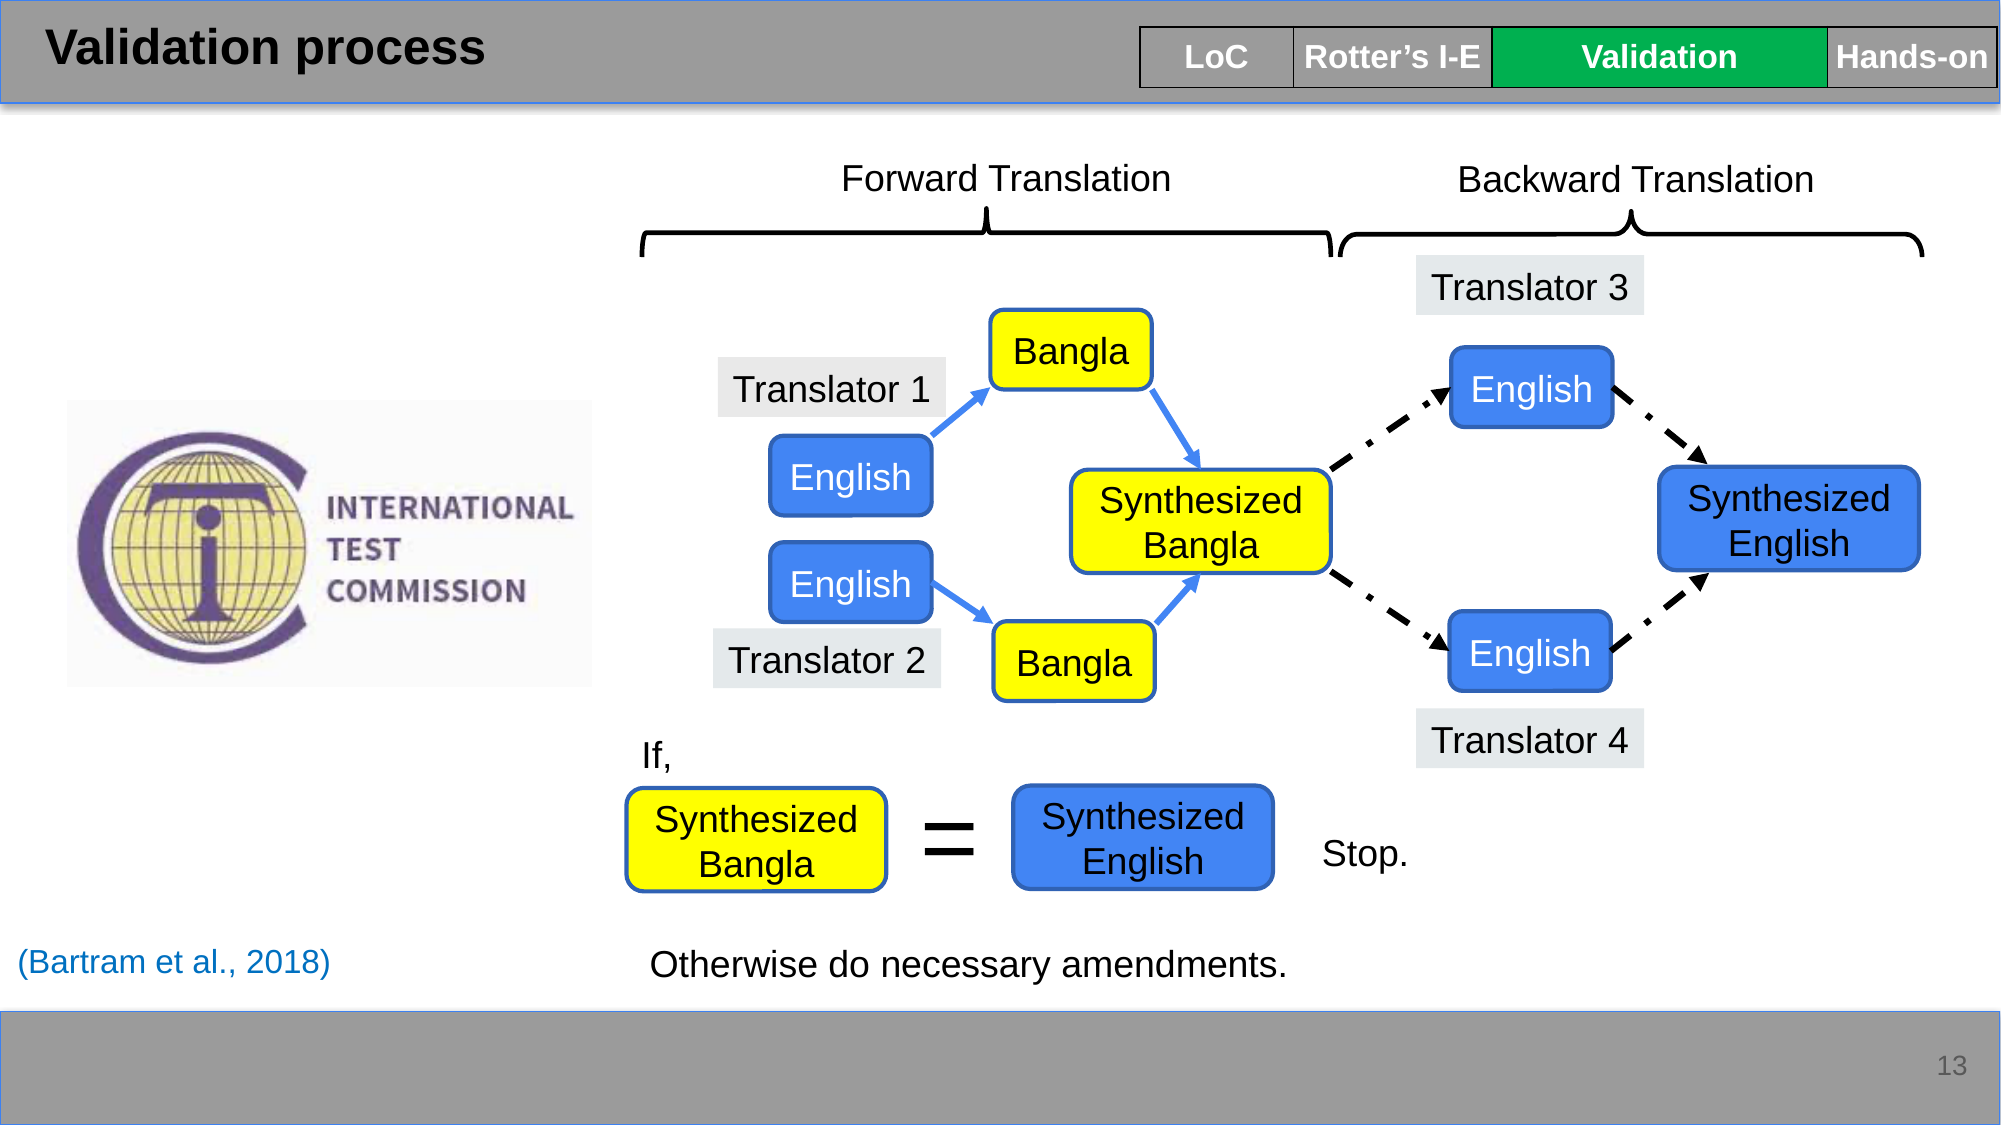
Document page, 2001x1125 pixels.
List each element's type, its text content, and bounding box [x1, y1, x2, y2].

text_box Bangla [991, 619, 1157, 704]
table_header Hands-on [1828, 28, 1996, 87]
slide_number 13 [1862, 1023, 1983, 1110]
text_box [1330, 571, 1450, 652]
text_box [1339, 210, 1923, 258]
text_box English [768, 540, 934, 625]
text_box English [1447, 609, 1613, 693]
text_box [931, 386, 991, 436]
text_box Translator 2 [713, 628, 942, 689]
text_box Otherwise do necessary amendments. [634, 932, 1304, 993]
text_box Stop. [1307, 821, 1425, 881]
table_header LoC [1141, 28, 1293, 87]
text_box Synthesized Bangla [624, 785, 889, 894]
text_box English [768, 433, 934, 518]
text_box English [1449, 345, 1615, 430]
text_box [1610, 572, 1710, 652]
text_box Synthesized English [1011, 783, 1276, 892]
text_box (Bartram et al., 2018) [2, 932, 347, 988]
text_box Translator 3 [1416, 258, 1645, 315]
text_box Bangla [988, 307, 1154, 392]
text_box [1330, 386, 1452, 470]
table_header Rotter’s I-E [1294, 28, 1491, 87]
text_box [1155, 572, 1202, 624]
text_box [1151, 389, 1202, 470]
text_box Synthesized English [1657, 464, 1922, 573]
text_box If, [626, 723, 688, 783]
text_box [641, 207, 1332, 258]
text_box Validation process [29, 11, 1830, 96]
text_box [1612, 386, 1708, 465]
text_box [931, 581, 994, 625]
table_header Validation [1493, 28, 1827, 87]
text_box Backward Translation [1442, 147, 1830, 207]
text_box Synthesized Bangla [1068, 467, 1333, 576]
text_box Forward Translation [826, 146, 1187, 207]
text_box Translator 1 [717, 357, 946, 417]
text_box = [905, 764, 1006, 900]
picture [67, 400, 592, 688]
text_box Translator 4 [1416, 708, 1645, 769]
